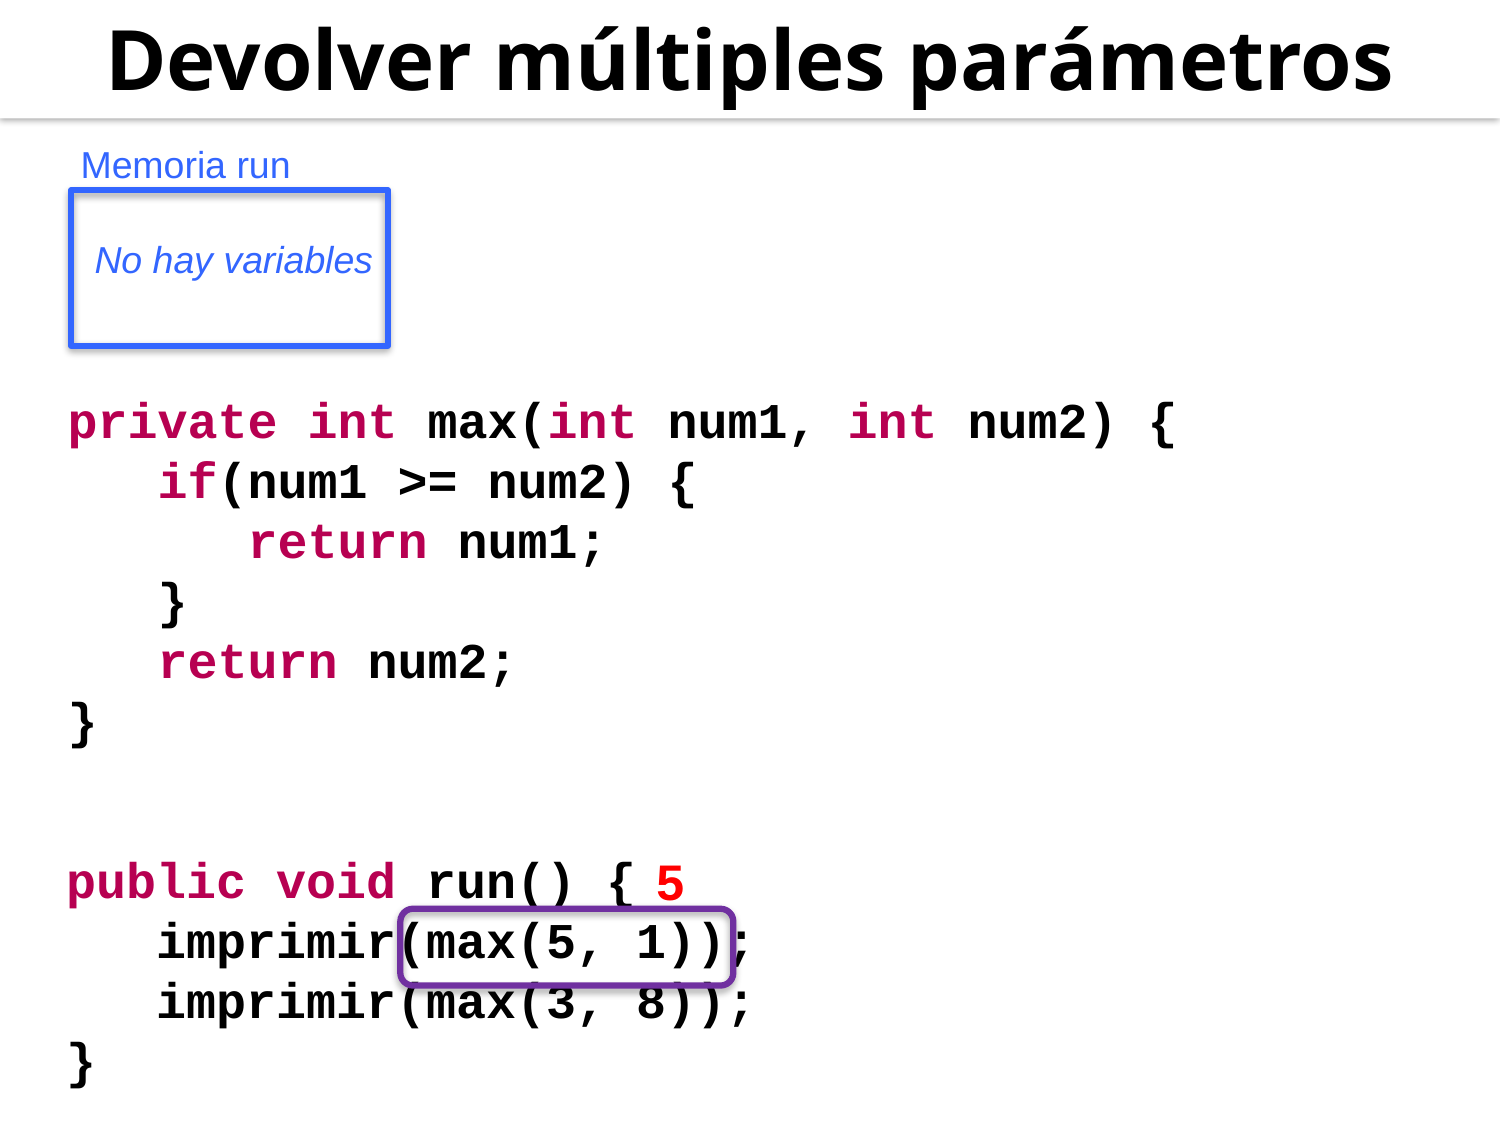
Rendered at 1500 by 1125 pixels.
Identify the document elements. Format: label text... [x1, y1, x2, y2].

text_box Devolver múltiples parámetros [0, 0, 1500, 122]
text_box [71, 189, 389, 346]
text_box Memoria run [65, 133, 316, 194]
list private int max(int num1, int num2) { if(num1 >= num2) { return num1; } return num2; } [52, 200, 1451, 1030]
text_box No hay variables [79, 228, 399, 289]
text_box [399, 907, 735, 987]
text_box 5 [641, 843, 699, 919]
text_box public void run() { imprimir(max(5, 1)); imprimir(max(3, 8)); } [51, 841, 1450, 1033]
